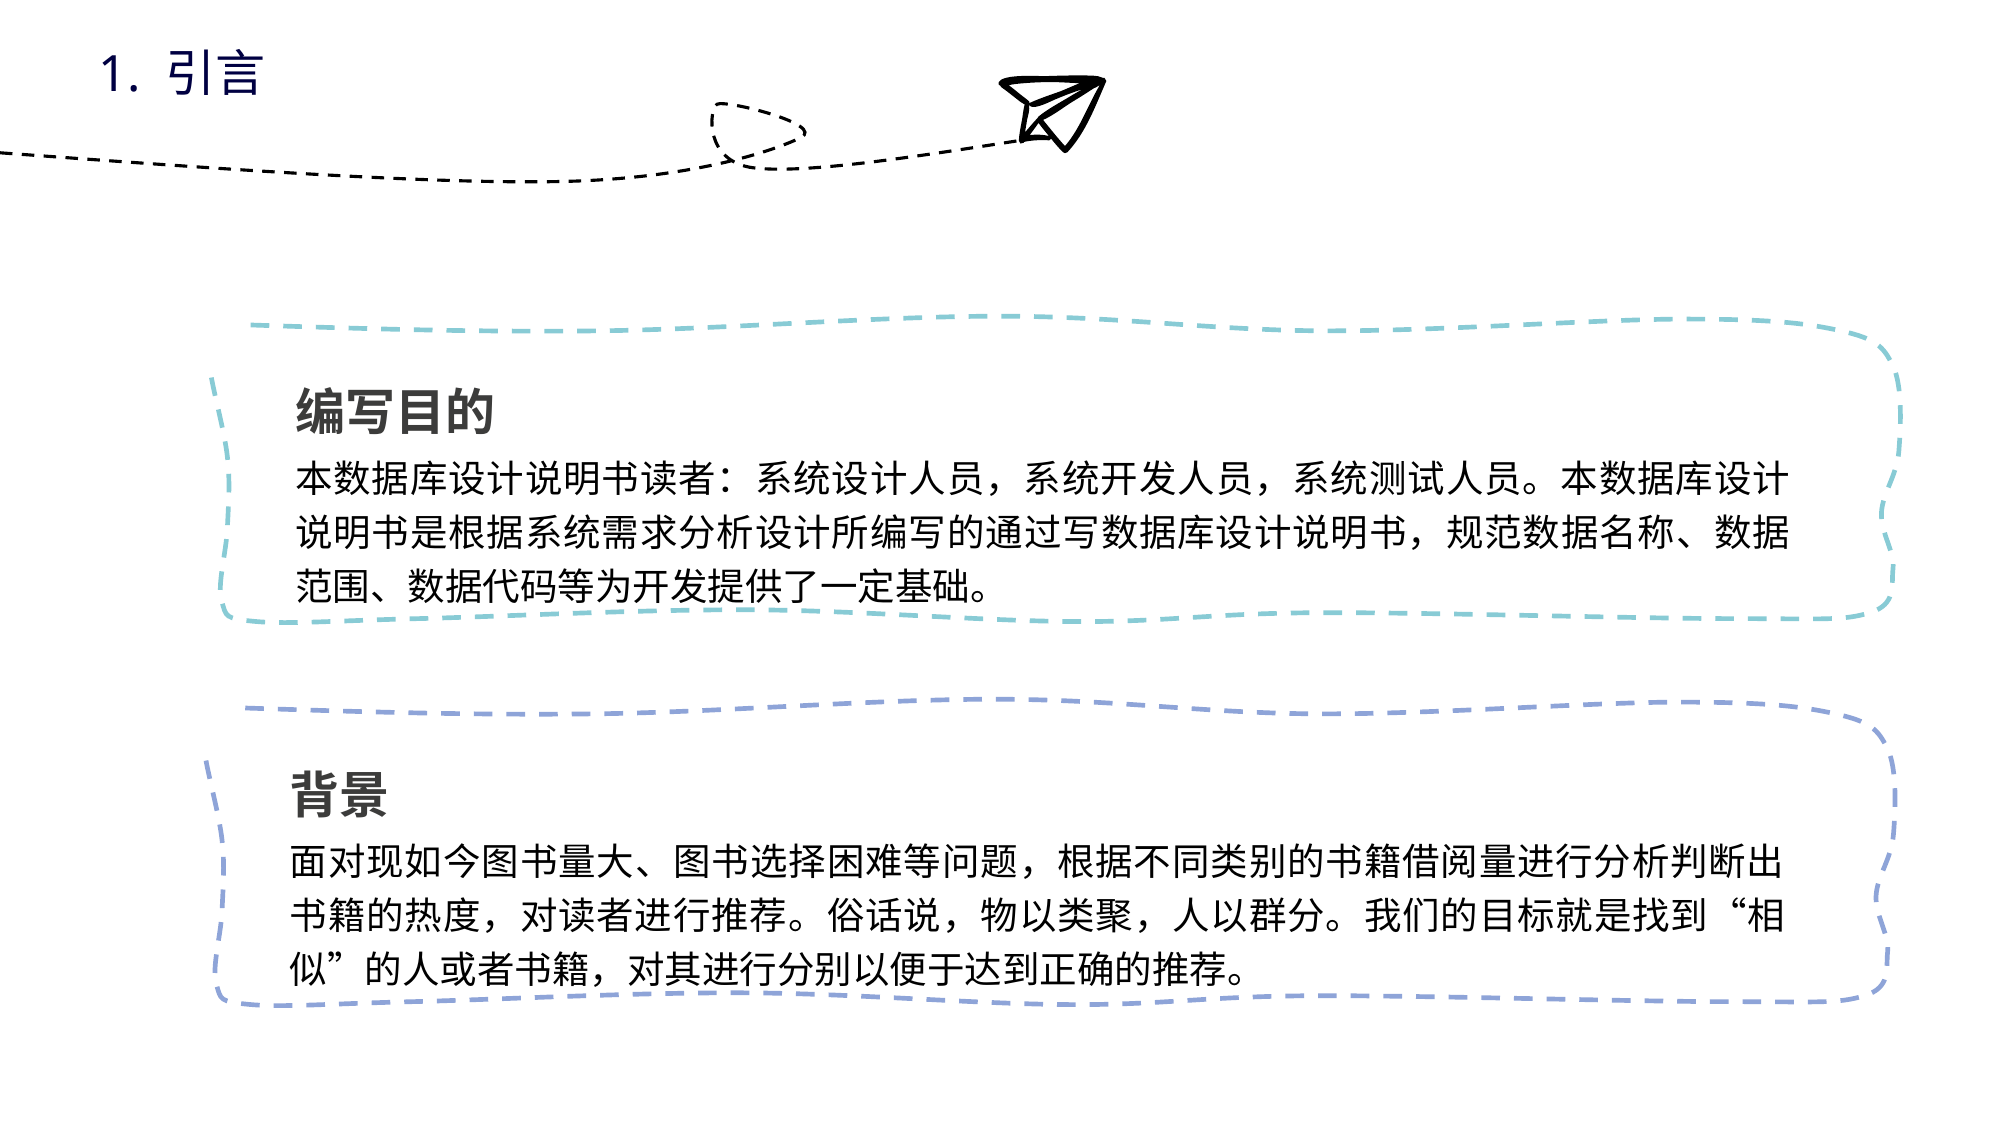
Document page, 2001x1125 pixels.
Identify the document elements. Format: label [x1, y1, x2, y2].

text_box [0, 33, 1103, 182]
text_box [204, 699, 1896, 1006]
text_box [210, 316, 1901, 623]
